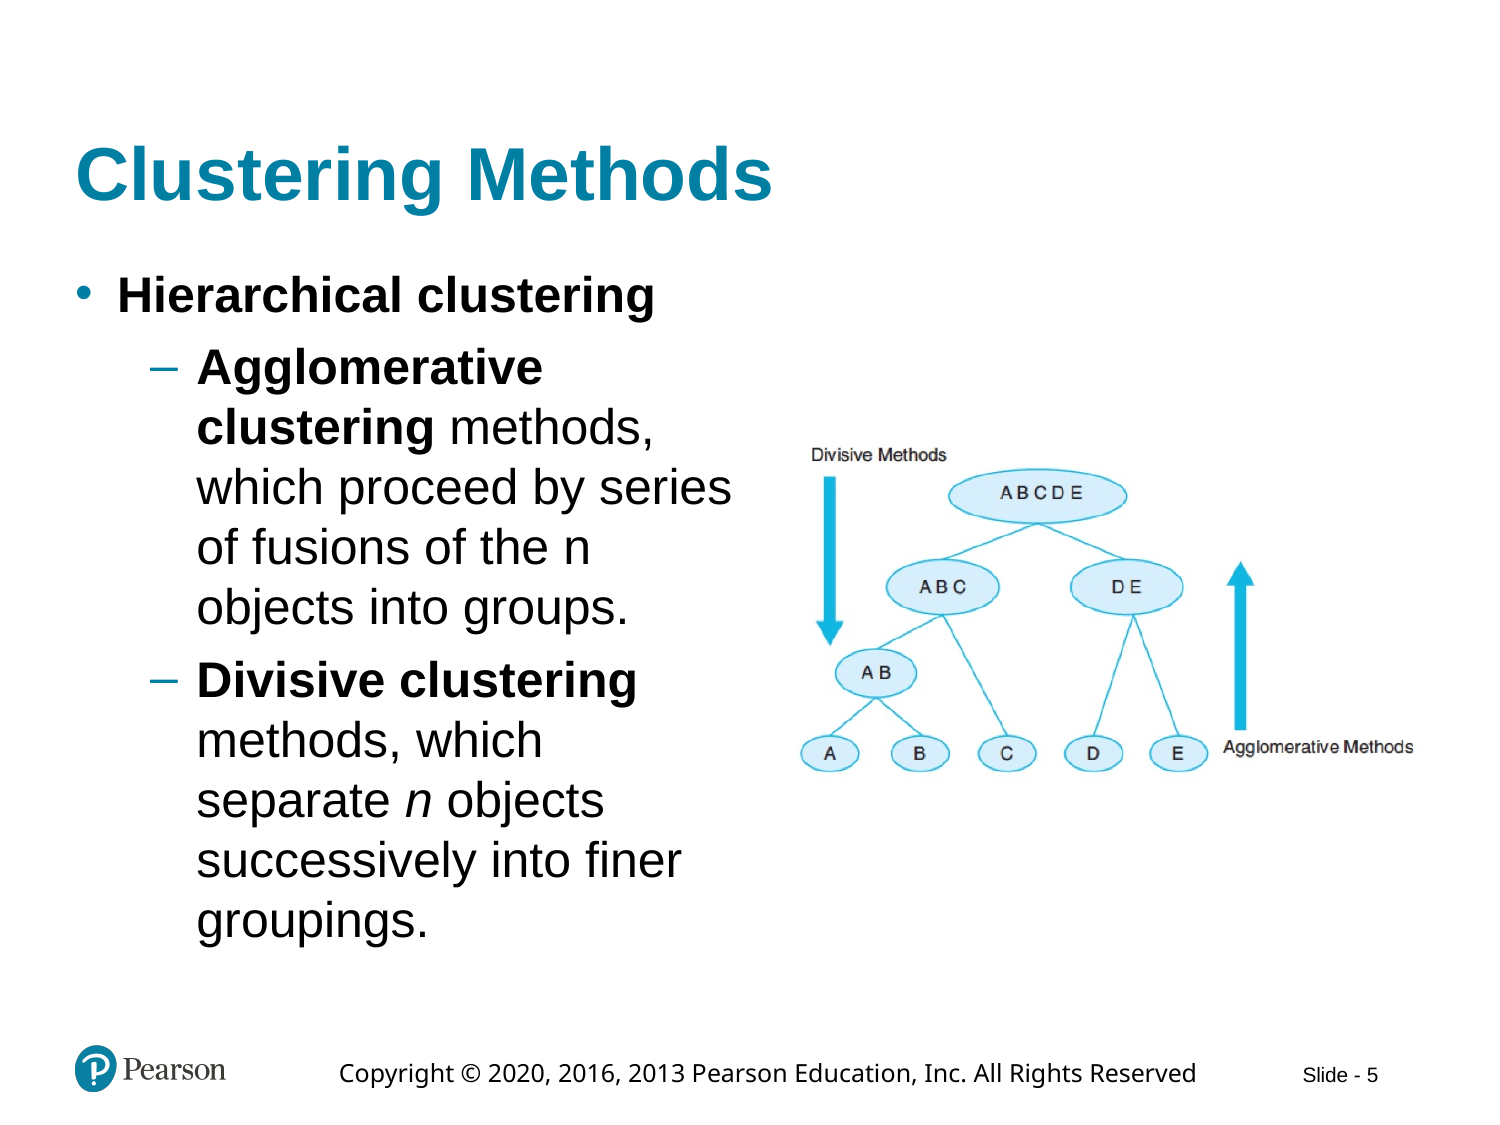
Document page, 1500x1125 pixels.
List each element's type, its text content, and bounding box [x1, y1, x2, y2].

picture [75, 1078, 86, 1092]
title Clustering Methods [75, 35, 1425, 216]
picture [75, 1045, 90, 1061]
list Hierarchical clustering Agglomerative clustering methods, which proceed by series of fusions of the n objects into groups. Divisive clustering methods, which separate n objects successively into finer groupings. [75, 262, 750, 1005]
picture [781, 433, 1424, 793]
picture [101, 1045, 226, 1092]
picture [83, 1054, 109, 1079]
